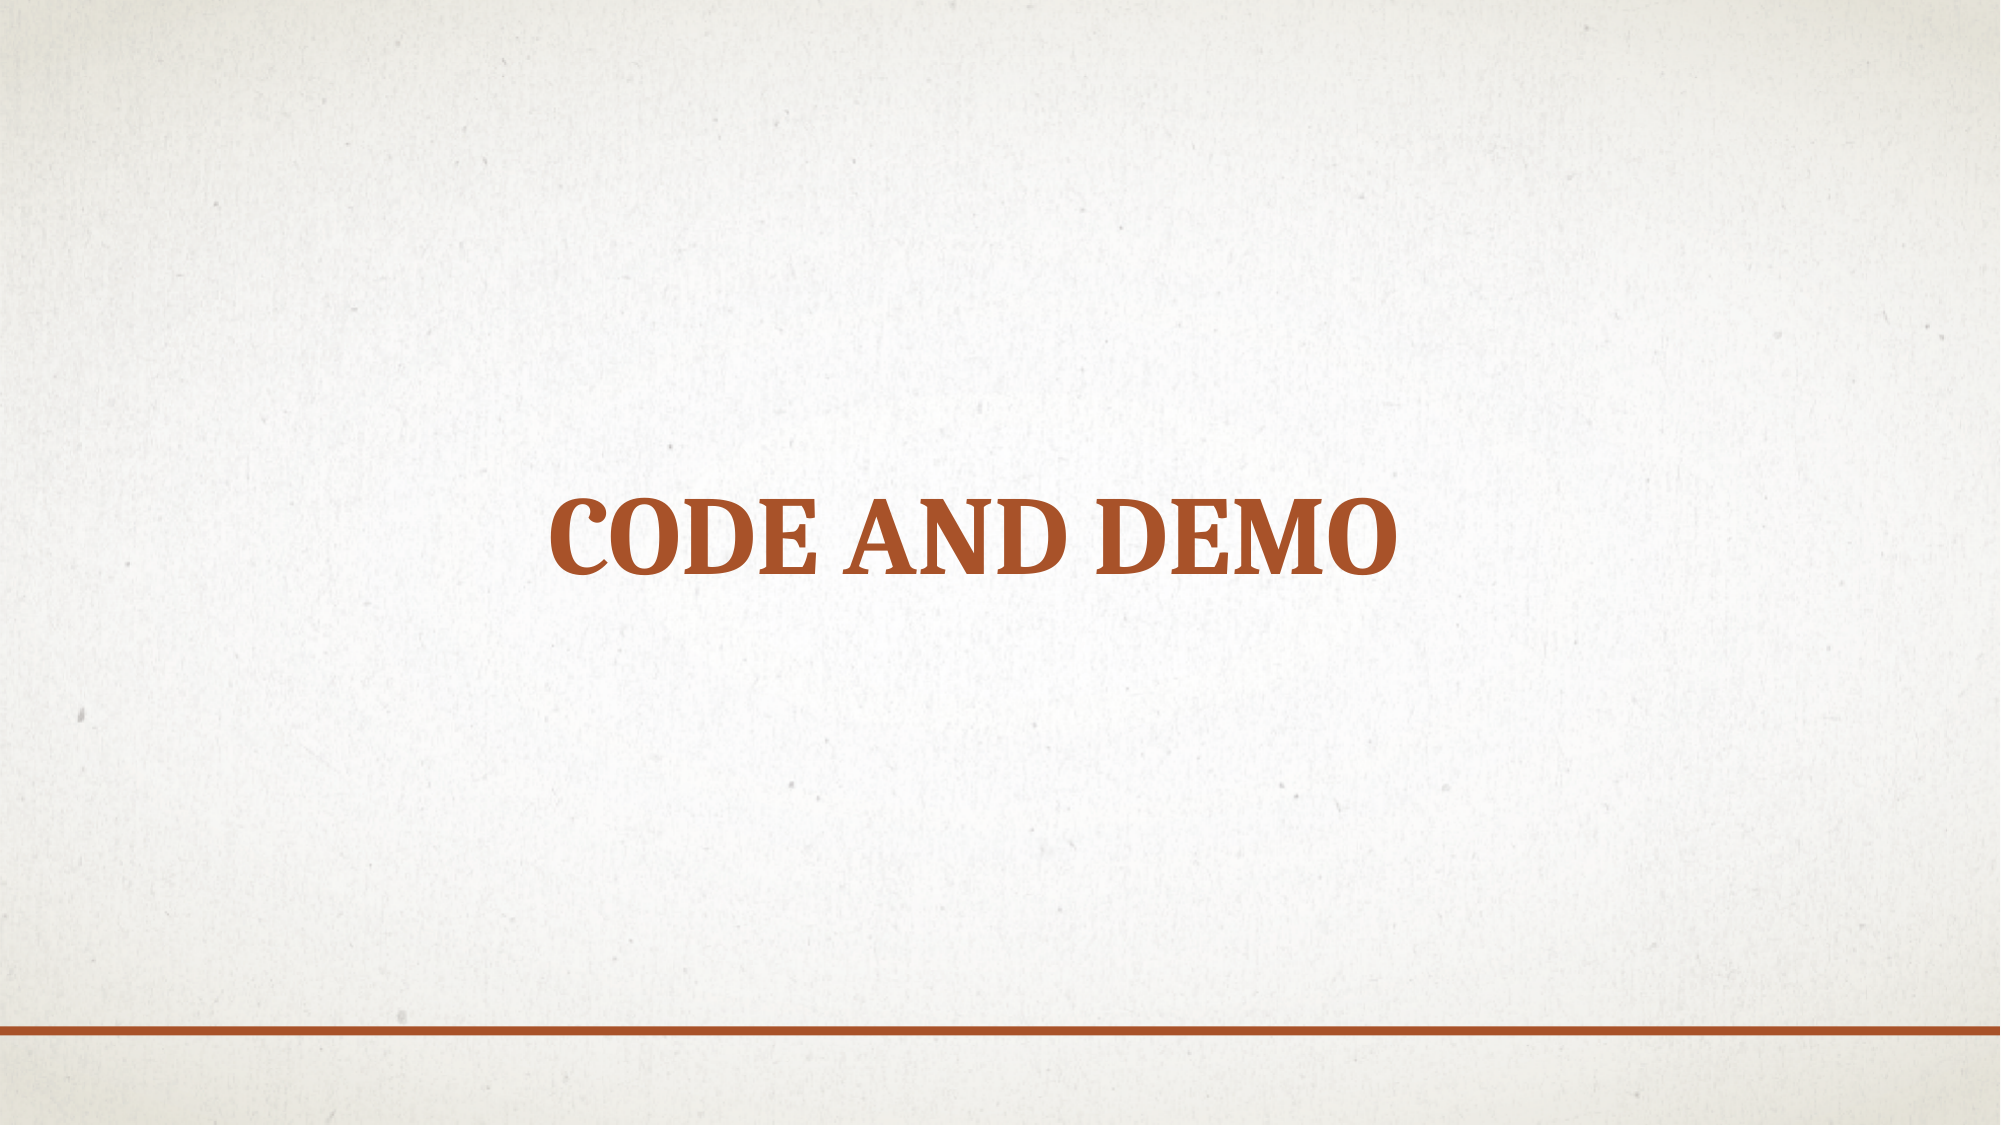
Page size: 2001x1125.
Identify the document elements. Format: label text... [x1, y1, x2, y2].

picture [0, 0, 2001, 1125]
title Code and Demo [533, 452, 1534, 607]
